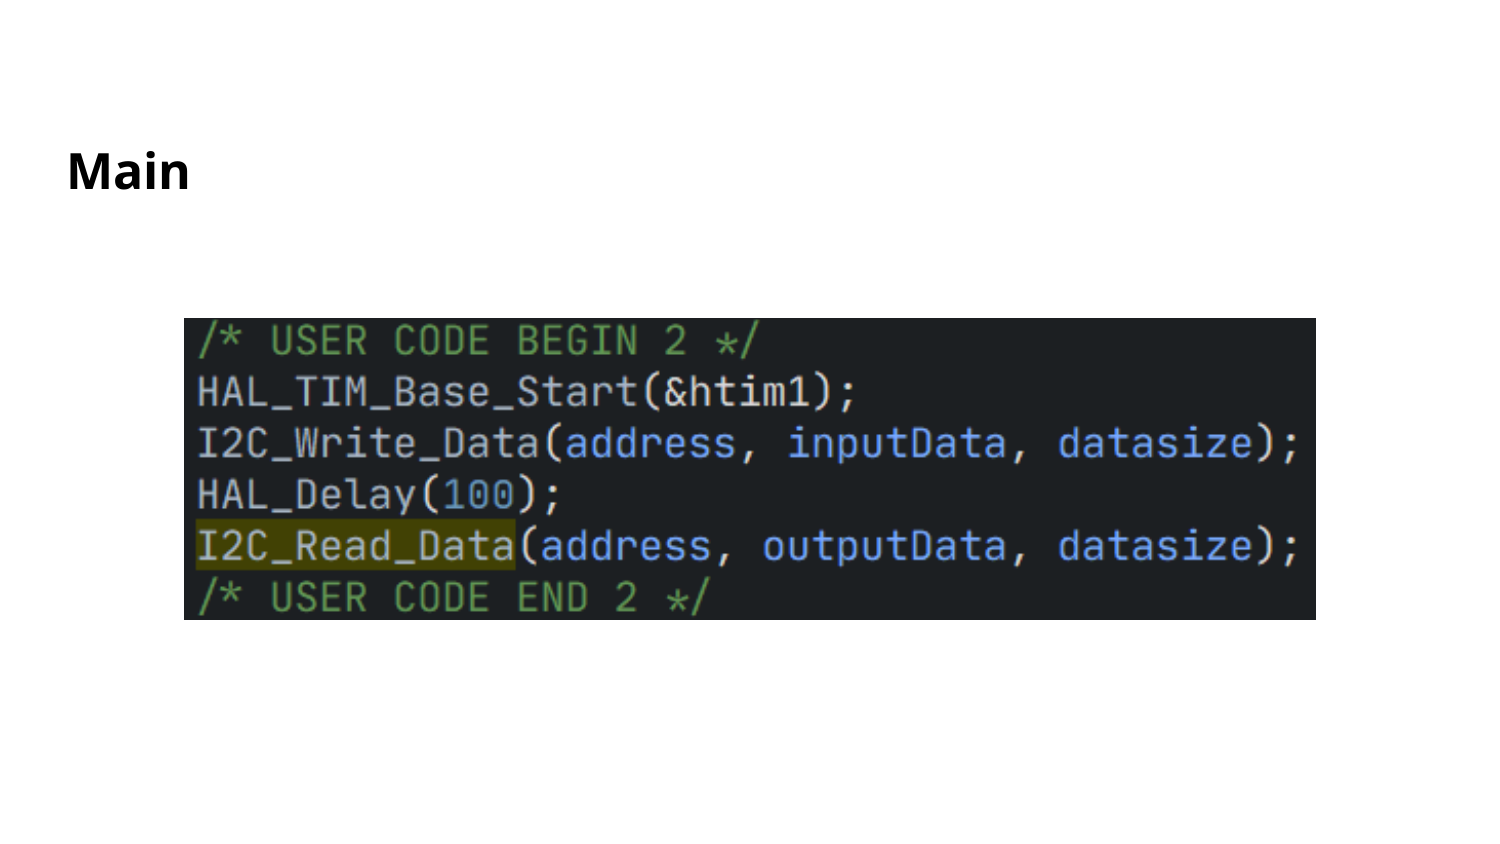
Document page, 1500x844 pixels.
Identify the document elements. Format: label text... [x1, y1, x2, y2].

title Main [51, 91, 954, 216]
picture [184, 317, 1316, 620]
